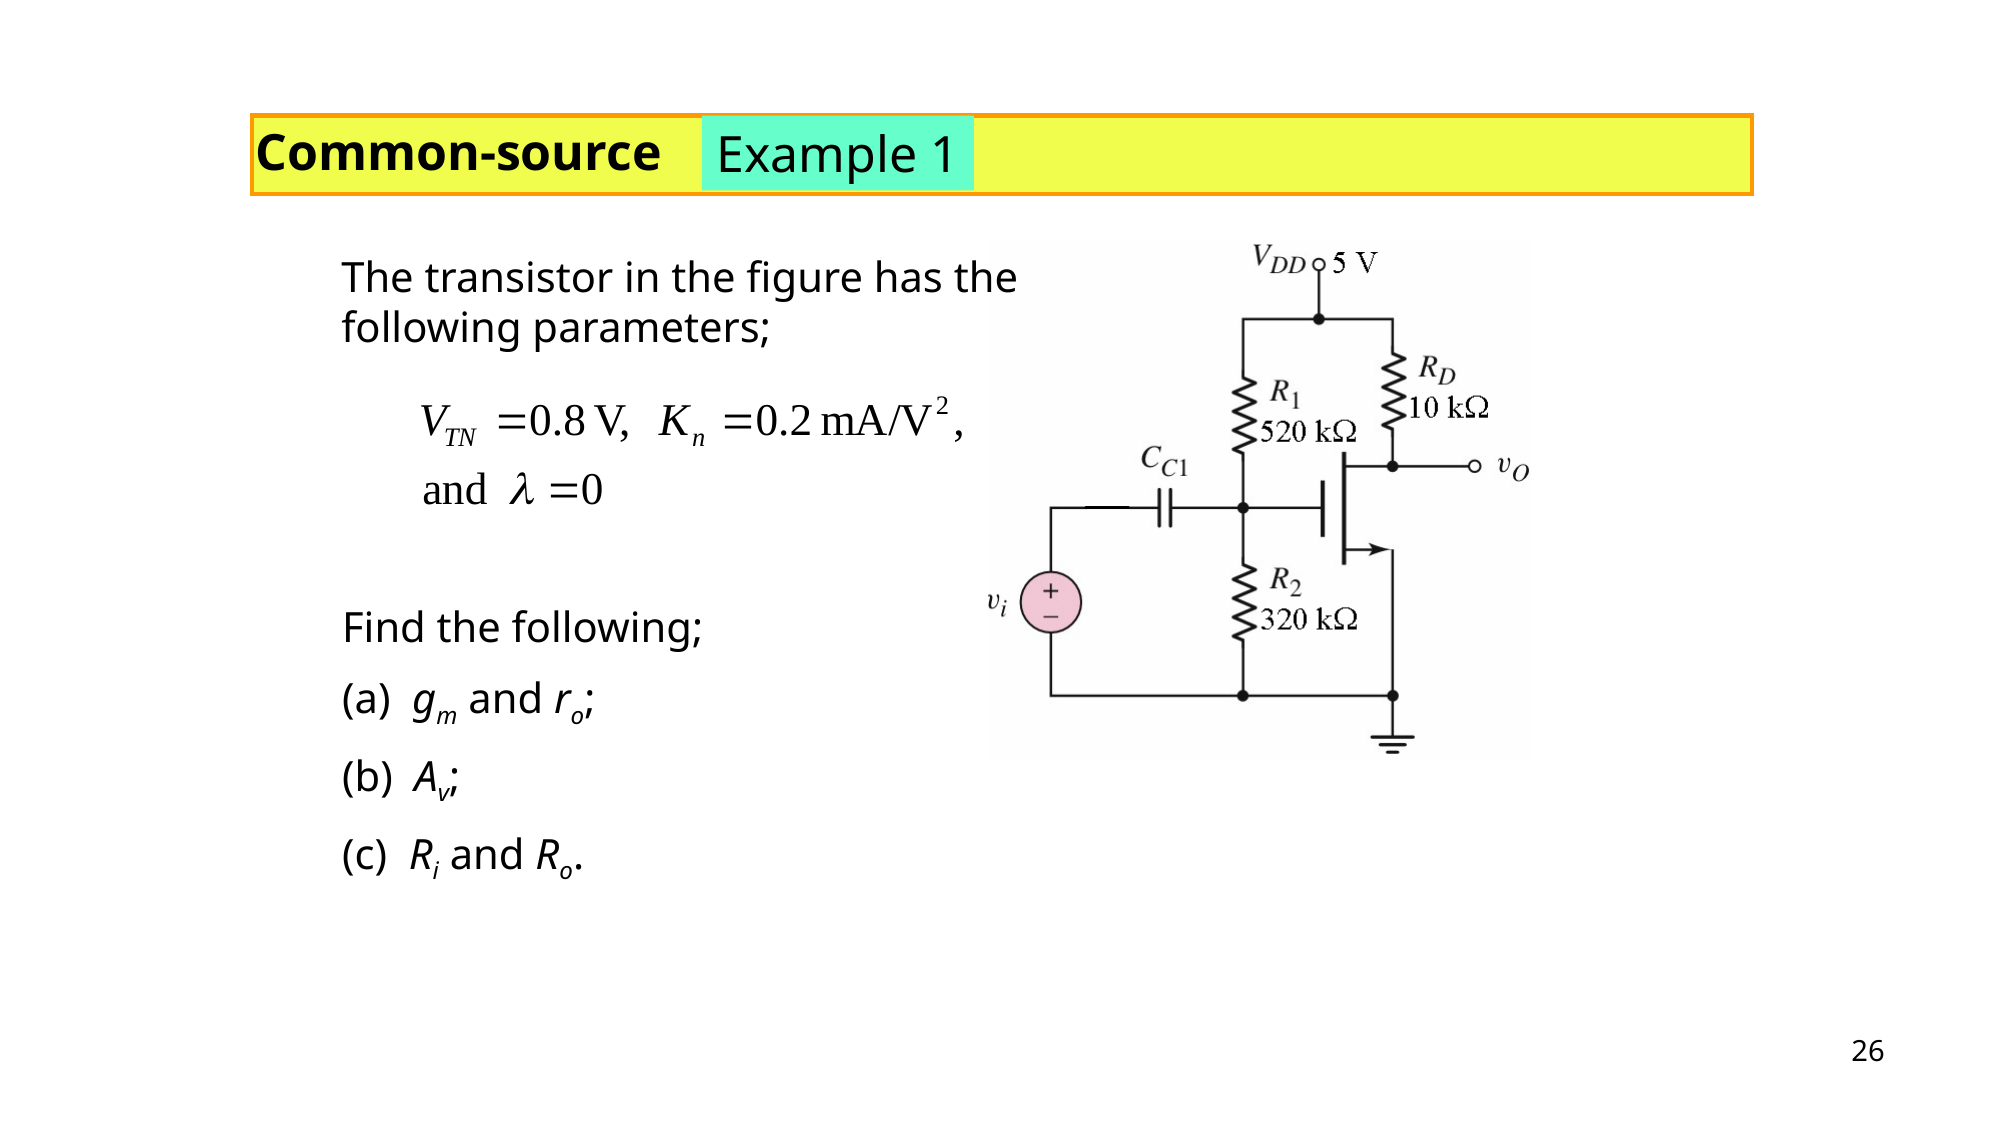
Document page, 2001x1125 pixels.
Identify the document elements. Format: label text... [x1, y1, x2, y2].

picture [987, 240, 1532, 761]
text_box Example 1 [701, 115, 974, 191]
text_box Common-source [241, 113, 677, 189]
text_box The transistor in the figure has the following parameters; [326, 243, 983, 359]
slide_number 26 [1433, 1024, 1901, 1103]
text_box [415, 385, 972, 515]
text_box Find the following; (a) gm and ro; (b) Av; (c) Ri and Ro. [327, 593, 719, 892]
text_box [252, 115, 1752, 194]
